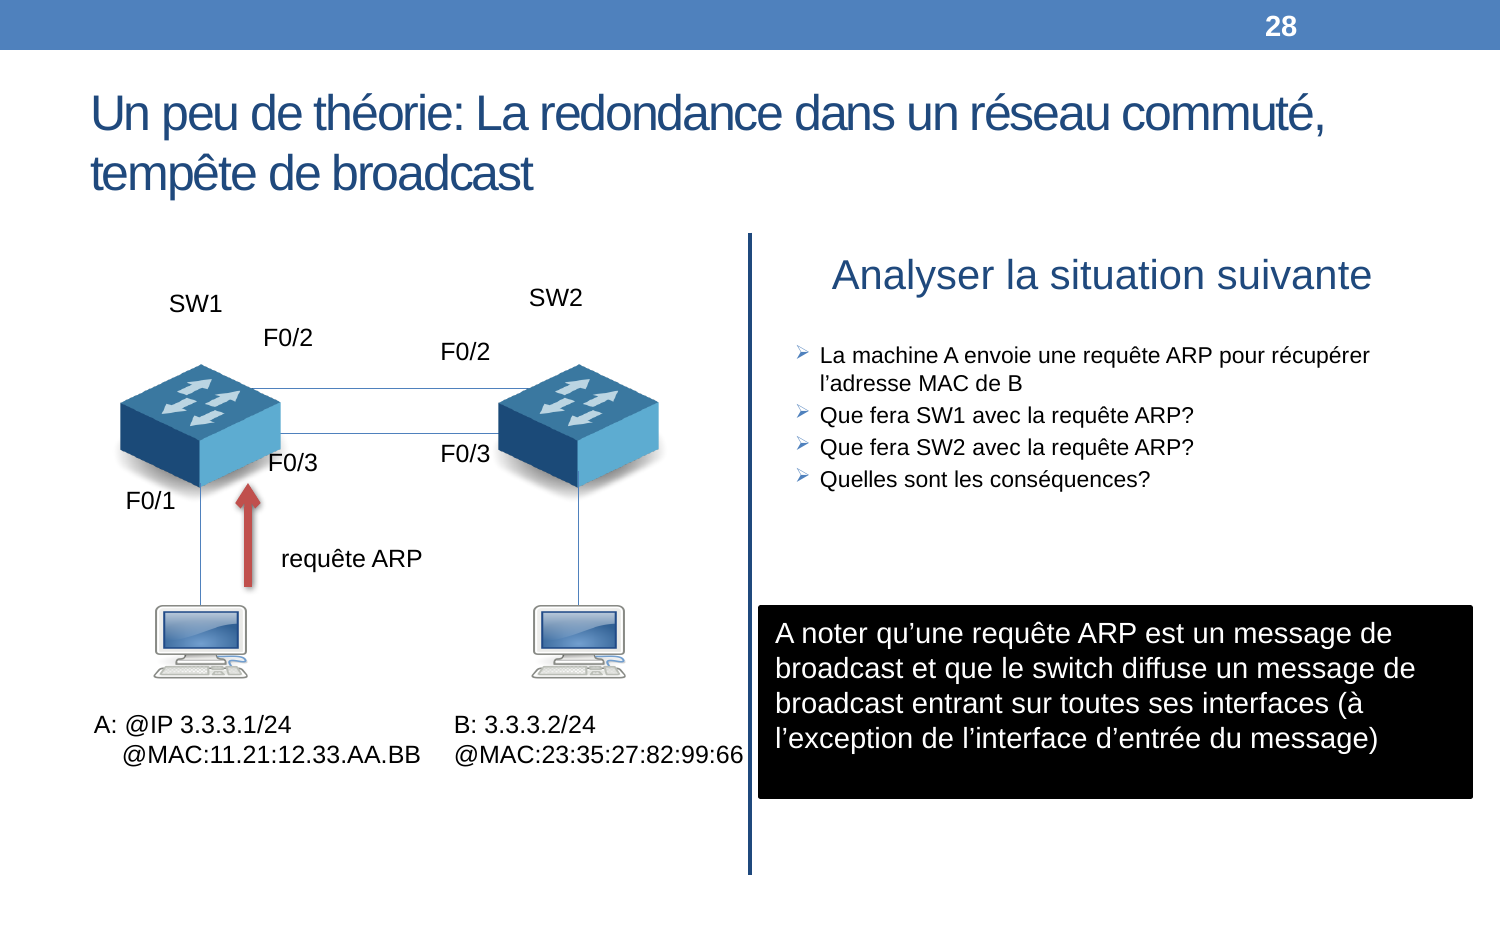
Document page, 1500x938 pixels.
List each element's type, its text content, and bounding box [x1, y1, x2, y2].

list La machine A envoie une requête ARP pour récupérer l’adresse MAC de B Que fera SW1 avec la requête ARP? Que fera SW2 avec la requête ARP? Quelles sont les conséquences? [780, 333, 1425, 503]
text_box SW1 [153, 279, 238, 325]
text_box A noter qu’une requête ARP est un message de broadcast et que le switch diffuse un message de broadcast entrant sur toutes ses interfaces (à l’exception de l’interface d’entrée du message) [758, 605, 1473, 799]
list Analyser la situation suivante [780, 229, 1425, 317]
slide_number 28 [1250, 2, 1425, 48]
title Un peu de théorie: La redondance dans un réseau commuté, tempête de broadcast [75, 72, 1425, 209]
text_box F0/2 [248, 314, 329, 360]
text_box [77, 364, 761, 777]
text_box SW2 [514, 274, 599, 320]
text_box F0/2 [425, 328, 506, 361]
